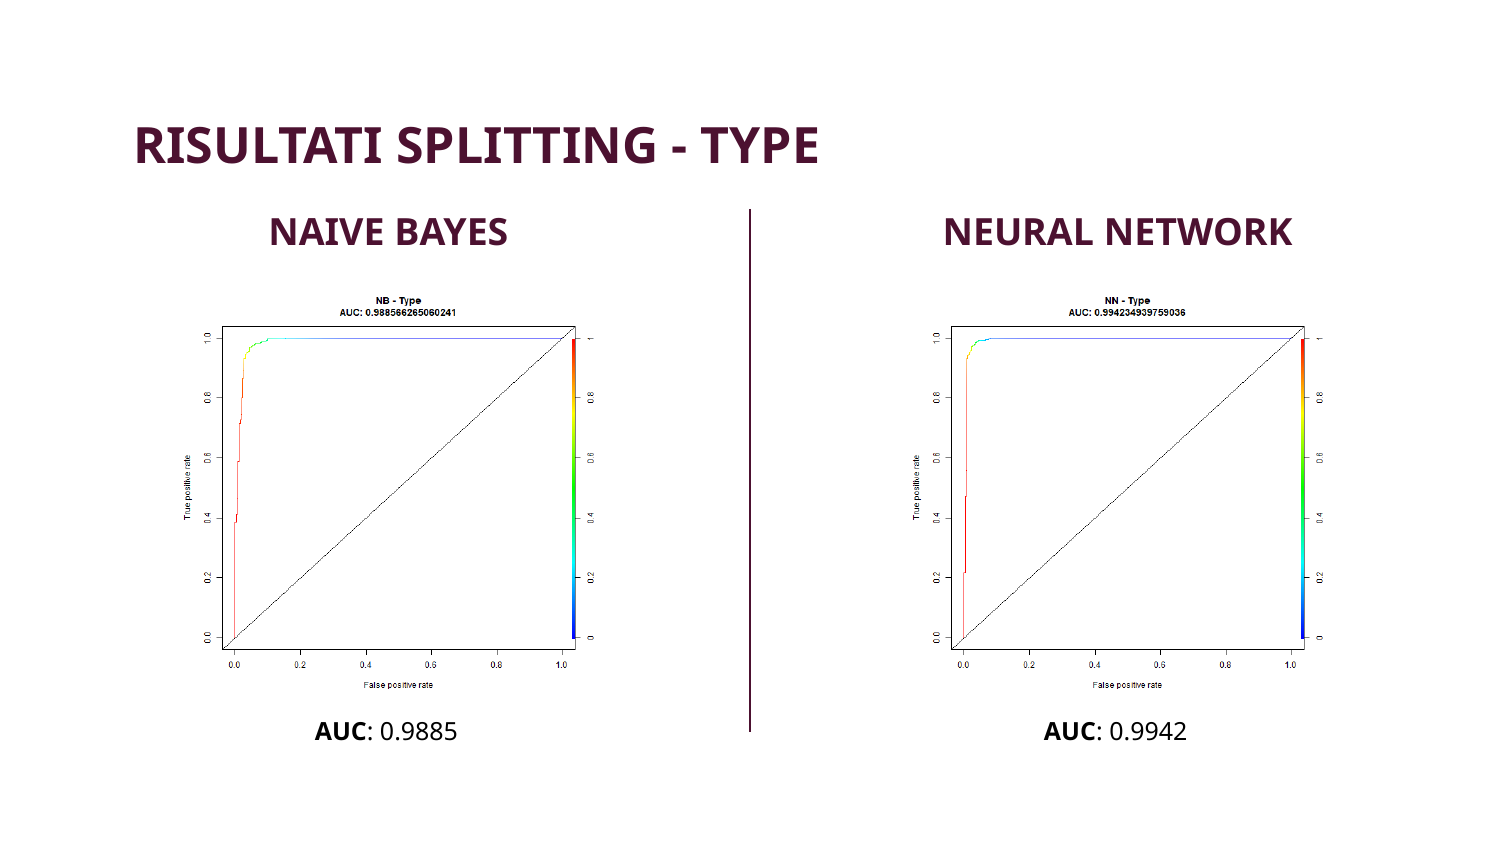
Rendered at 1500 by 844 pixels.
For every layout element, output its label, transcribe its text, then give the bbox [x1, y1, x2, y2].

text_box AUC: 0.9885 [299, 708, 486, 760]
title NAIVE BAYES [114, 175, 663, 286]
title RISULTATI SPLITTING - TYPE [118, 88, 1384, 199]
picture [181, 285, 596, 701]
title NEURAL NETWORK [837, 175, 1398, 286]
text_box AUC: 0.9942 [1028, 708, 1224, 760]
picture [910, 285, 1326, 701]
